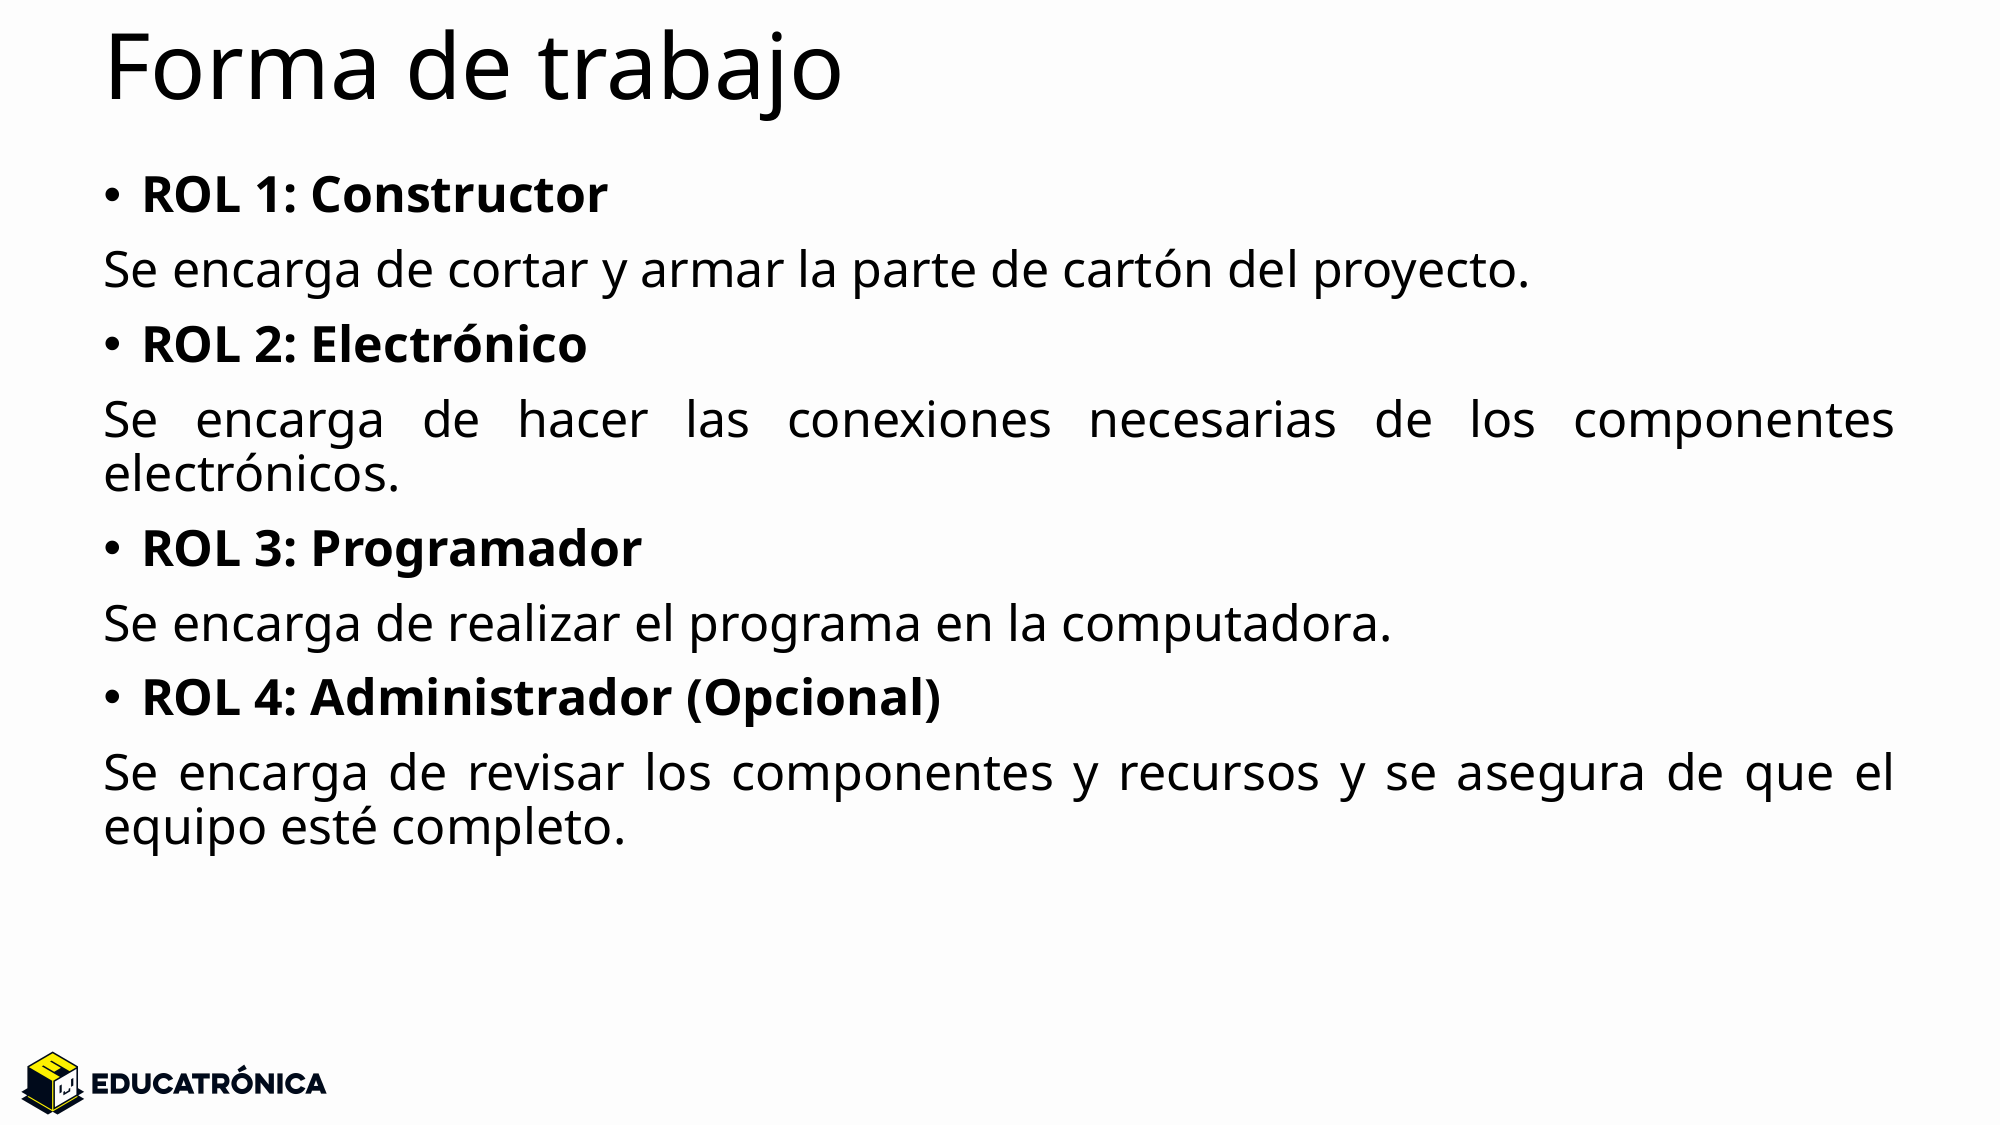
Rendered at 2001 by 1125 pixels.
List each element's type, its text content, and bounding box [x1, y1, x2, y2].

picture [19, 1048, 330, 1118]
list ROL 1: Constructor Se encarga de cortar y armar la parte de cartón del proyecto. ROL 2: Electrónico Se encarga de hacer las conexiones necesarias de los componentes electrónicos. ROL 3: Programador Se encarga de realizar el programa en la computadora. ROL 4: Administrador (Opcional) Se encarga de revisar los componentes y recursos y se asegura de que el equipo esté completo. [88, 162, 1912, 1037]
title Forma de trabajo [88, 7, 1912, 133]
